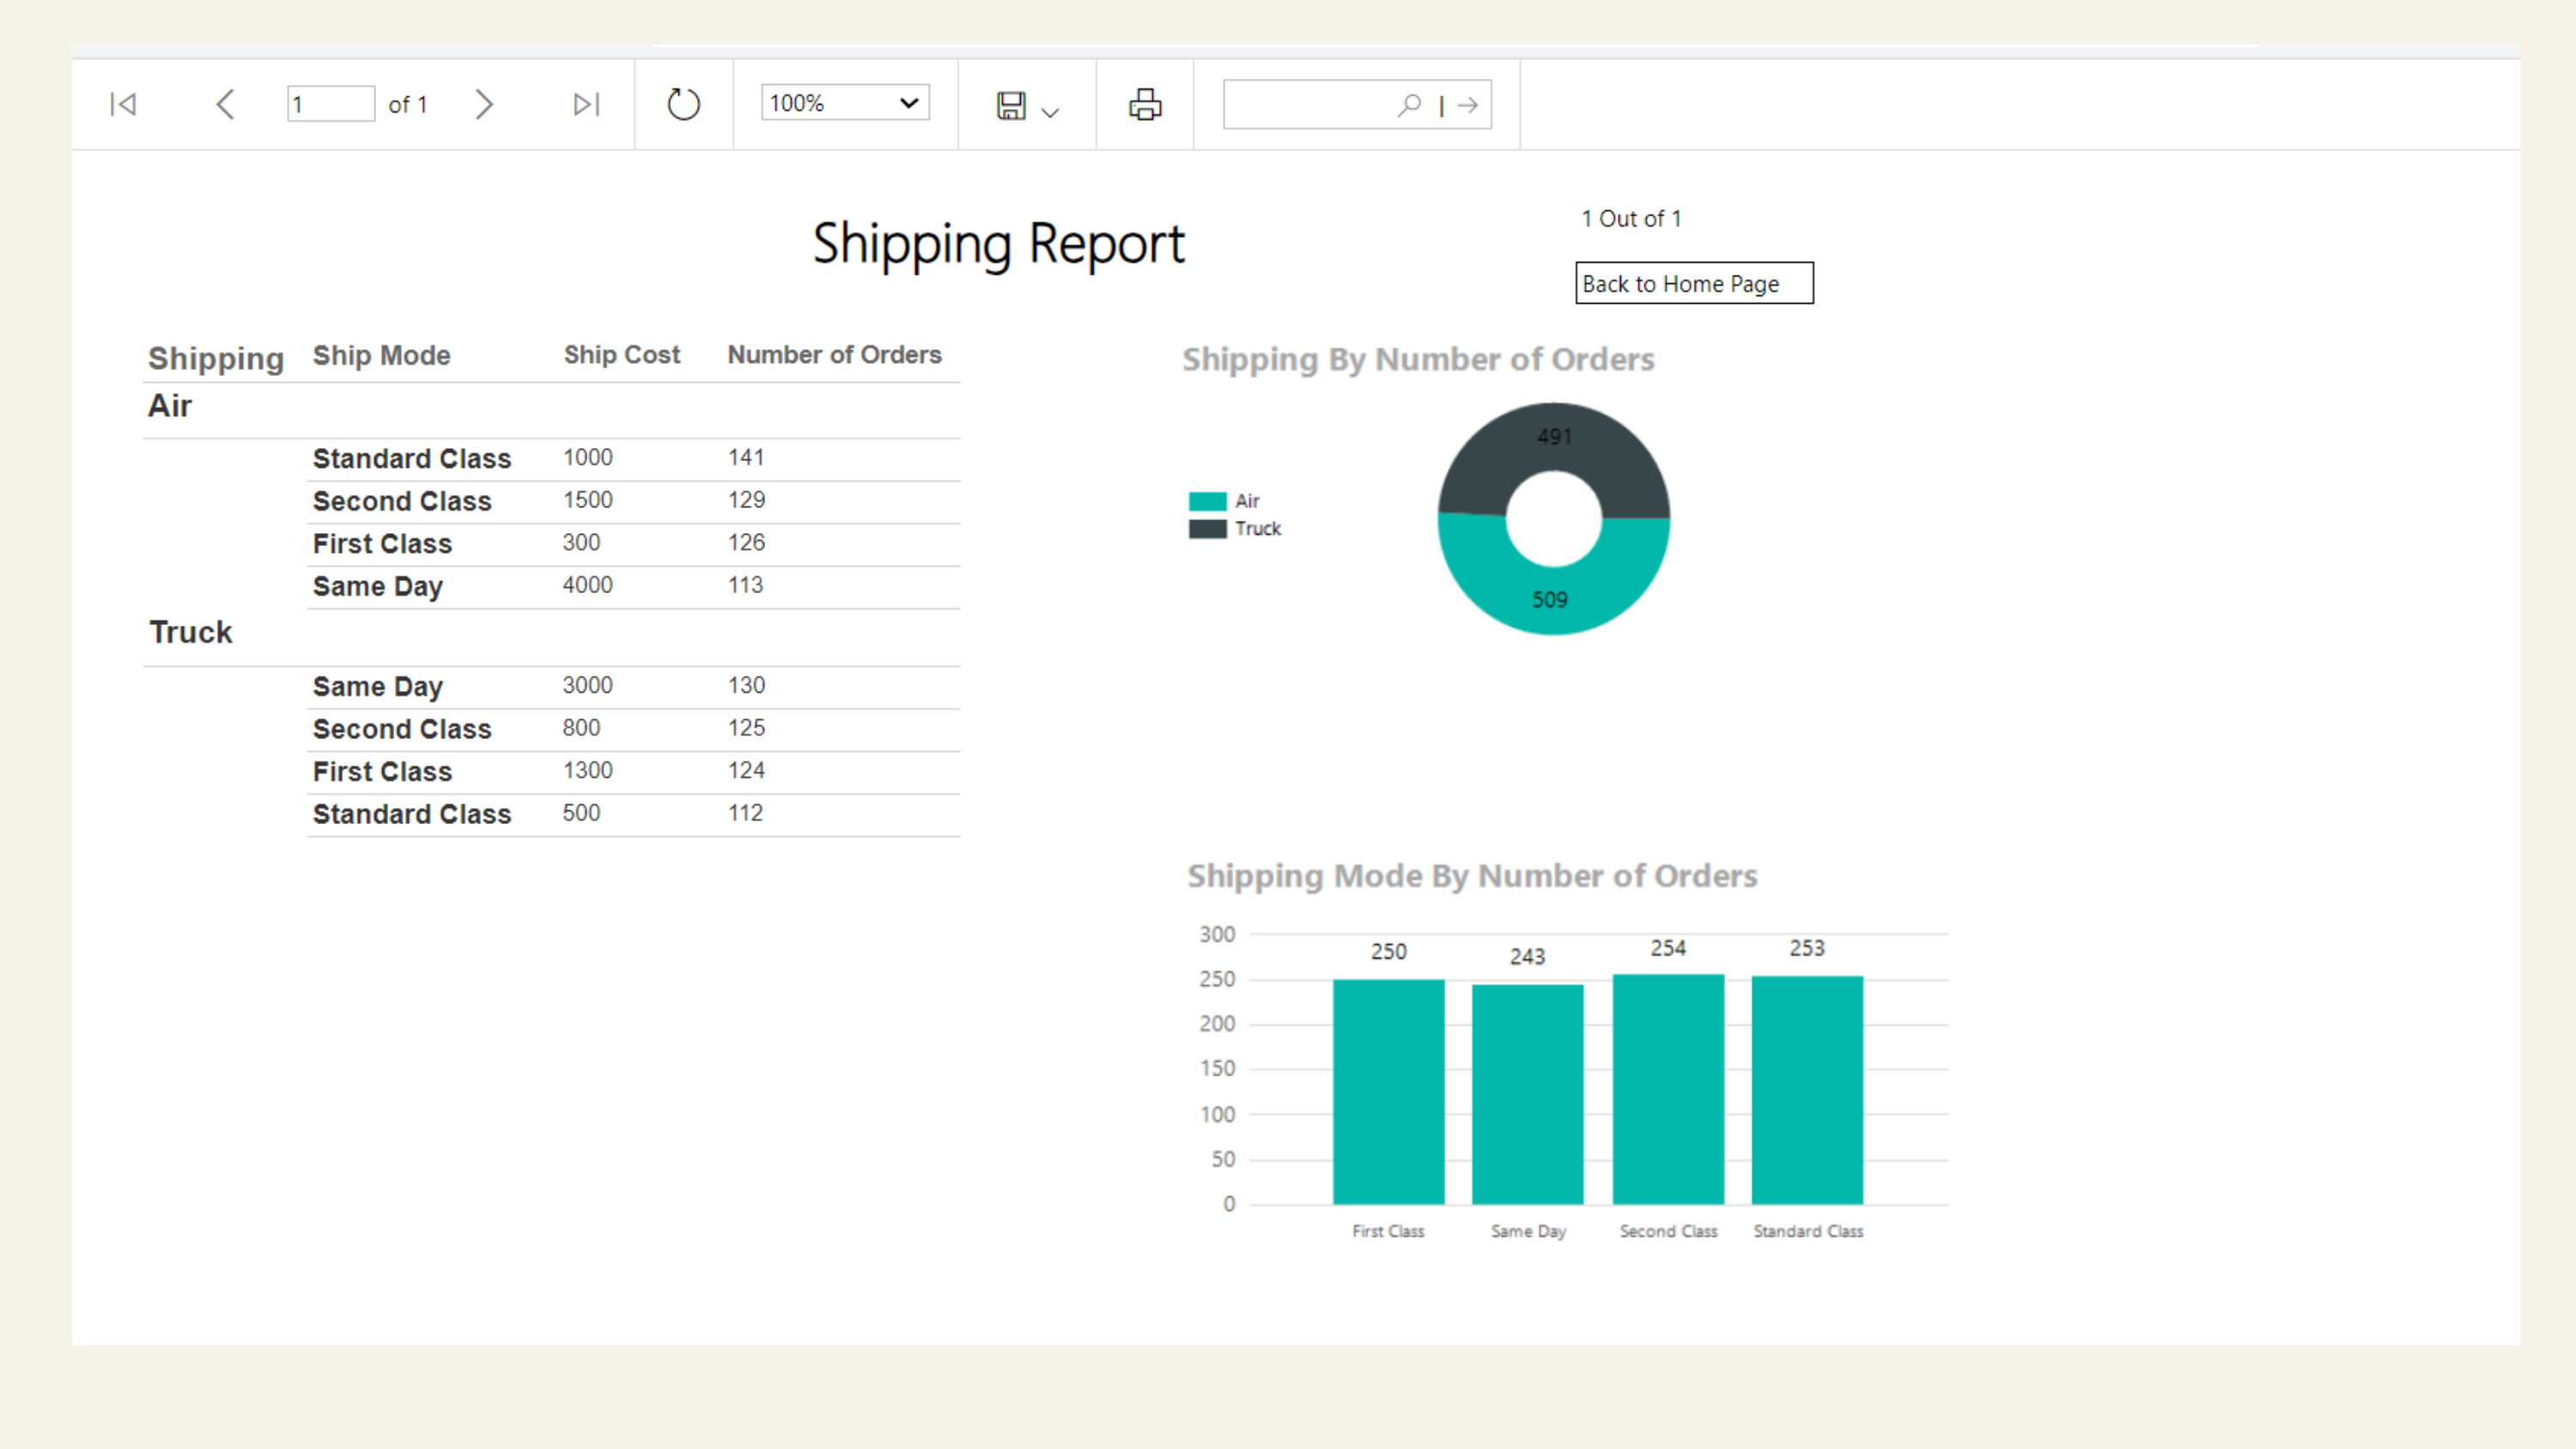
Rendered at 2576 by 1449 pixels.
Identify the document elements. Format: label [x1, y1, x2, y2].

text_box [72, 45, 2521, 1345]
